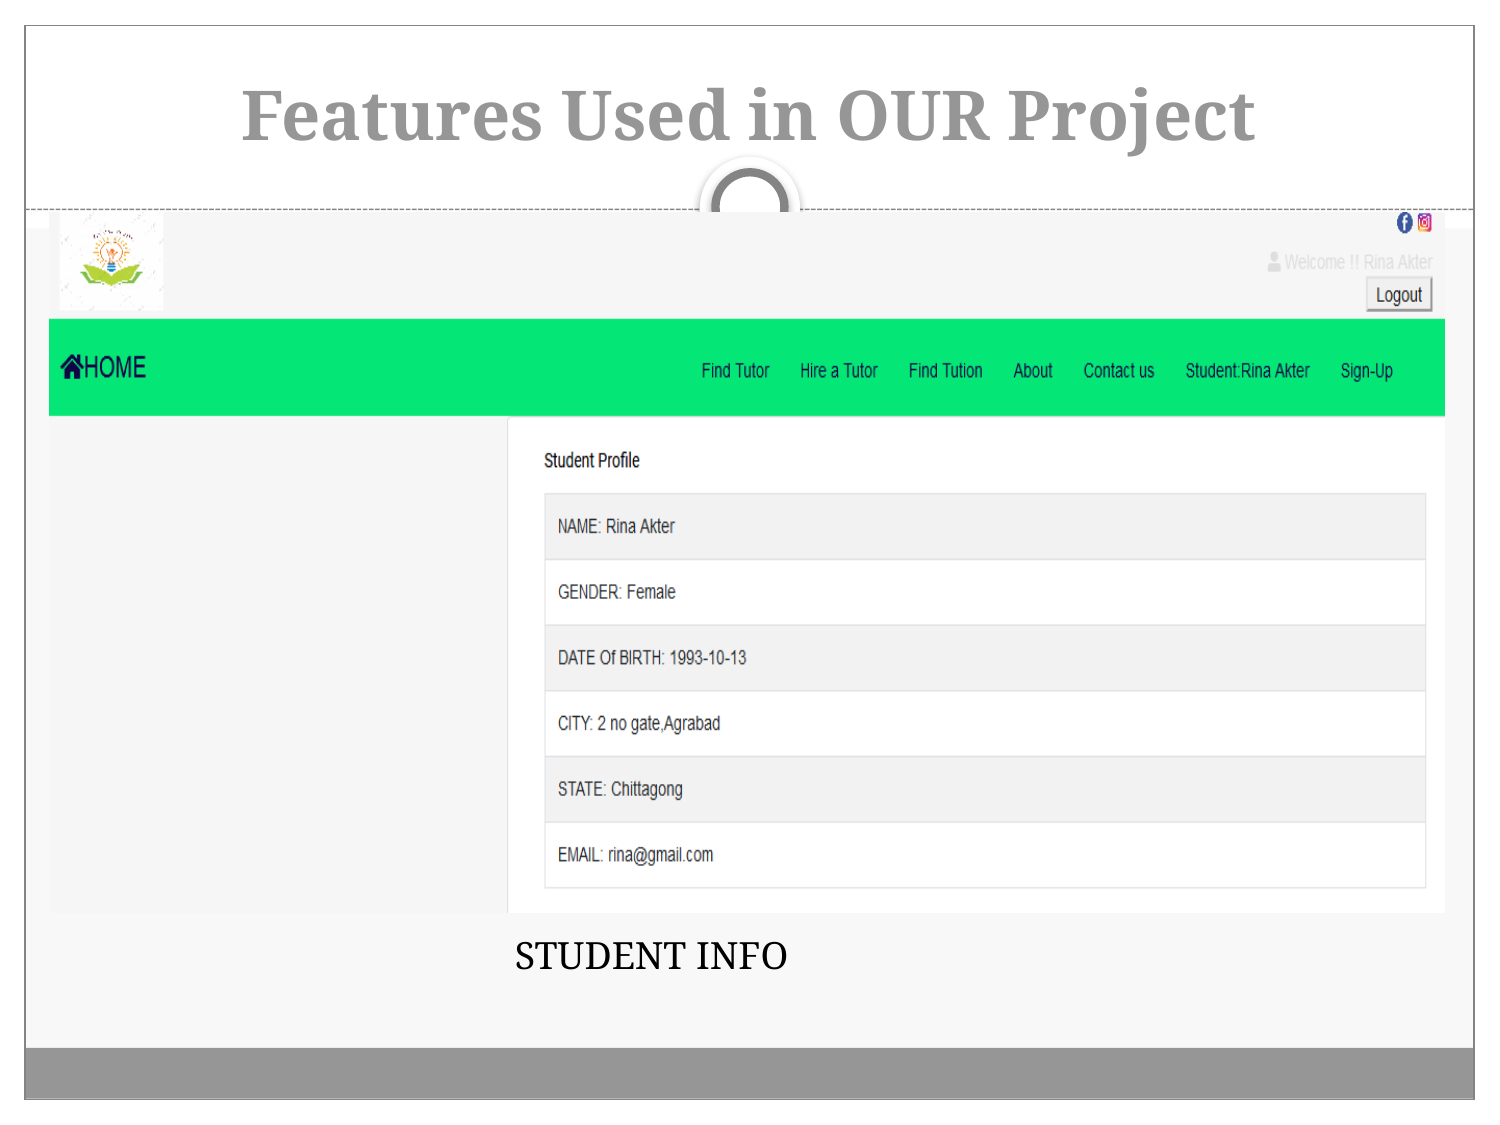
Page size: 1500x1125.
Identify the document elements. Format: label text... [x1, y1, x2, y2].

text_box STUDENT INFO [499, 924, 888, 985]
title Features Used in OUR Project [49, 37, 1450, 162]
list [49, 212, 1445, 913]
